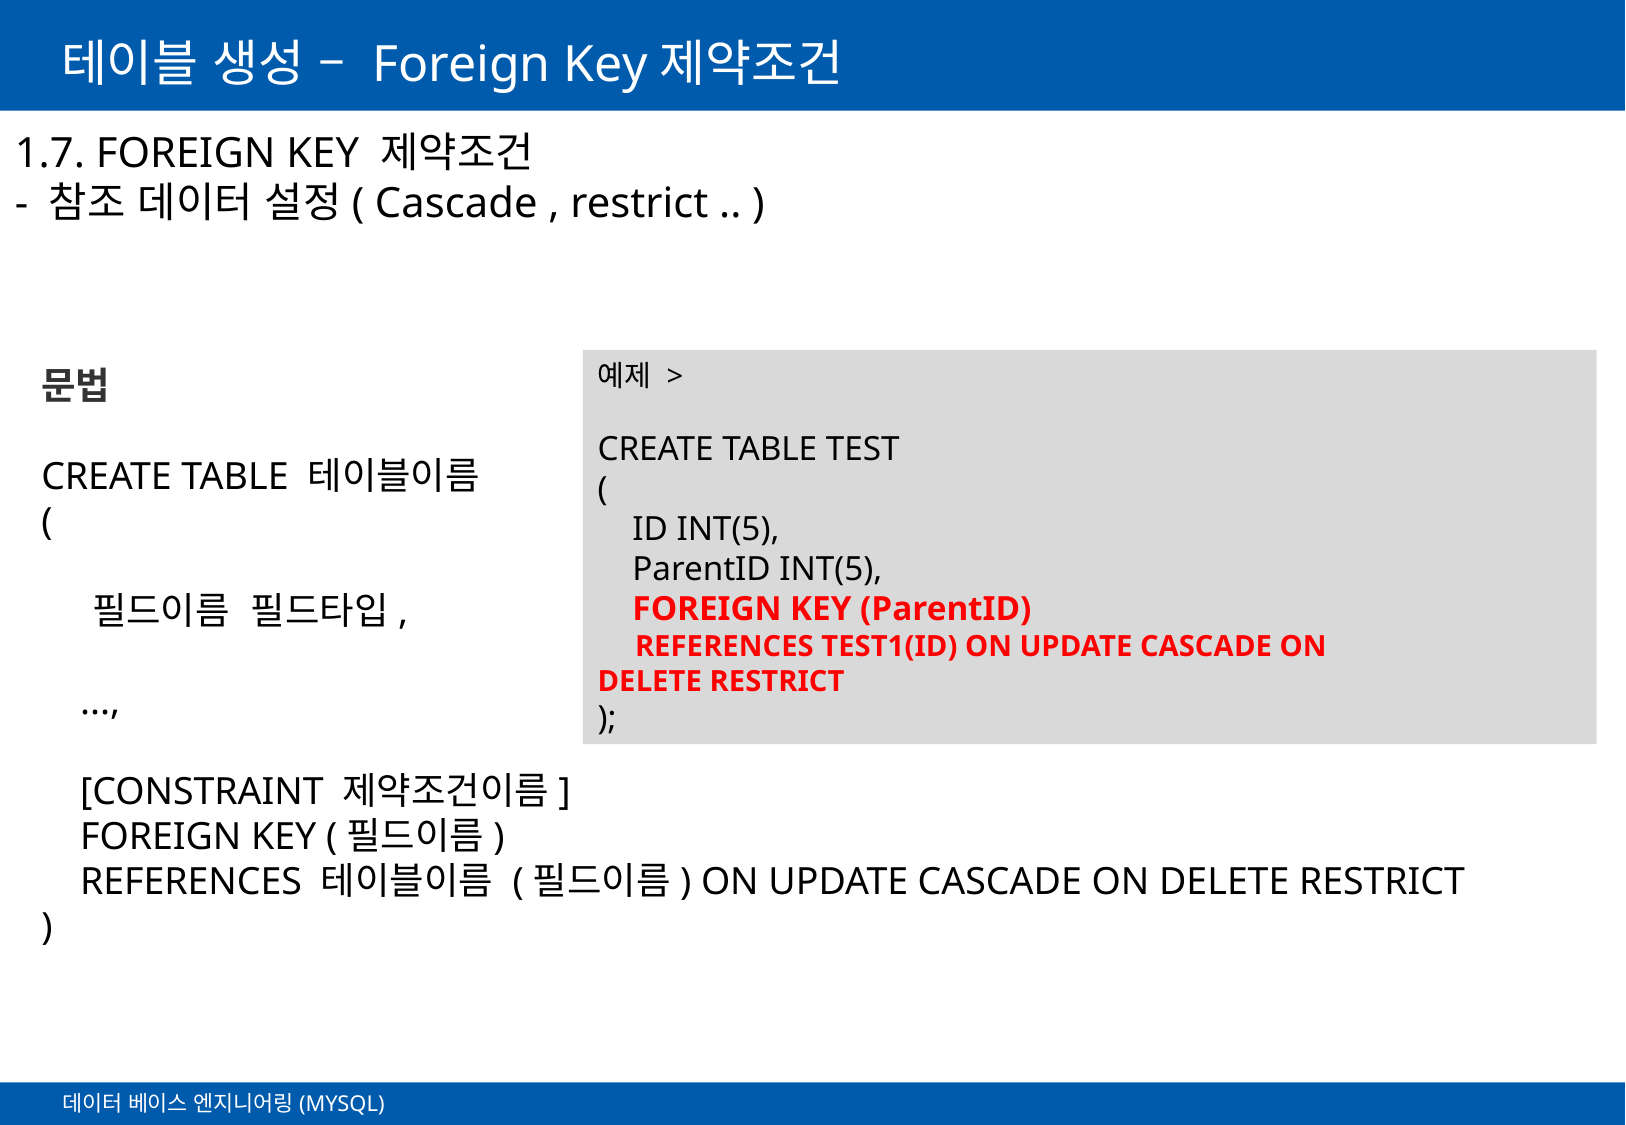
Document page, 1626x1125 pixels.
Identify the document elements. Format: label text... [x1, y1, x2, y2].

title 테이블 생성 – Foreign Key제약조건 [46, 37, 1581, 95]
text_box 문법 CREATE TABLE 테이블이름 ( 필드이름 필드타입, ..., [CONSTRAINT 제약조건이름] FOREIGN KEY (필드이름) REFERENCES 테이블이름 (필드이름) ON UPDATE CASCADE ON DELETE RESTRICT ) [26, 354, 1625, 955]
text_box 예제 > CREATE TABLE TEST ( ID INT(5), ParentID INT(5), FOREIGN KEY (ParentID) REFERENCES TEST1(ID) ON UPDATE CASCADE ON DELETE RESTRICT ); [582, 349, 1597, 745]
text_box 1.7. FOREIGN KEY 제약조건 - 참조 데이터 설정( Cascade , restrict .. ) [0, 117, 1625, 1086]
